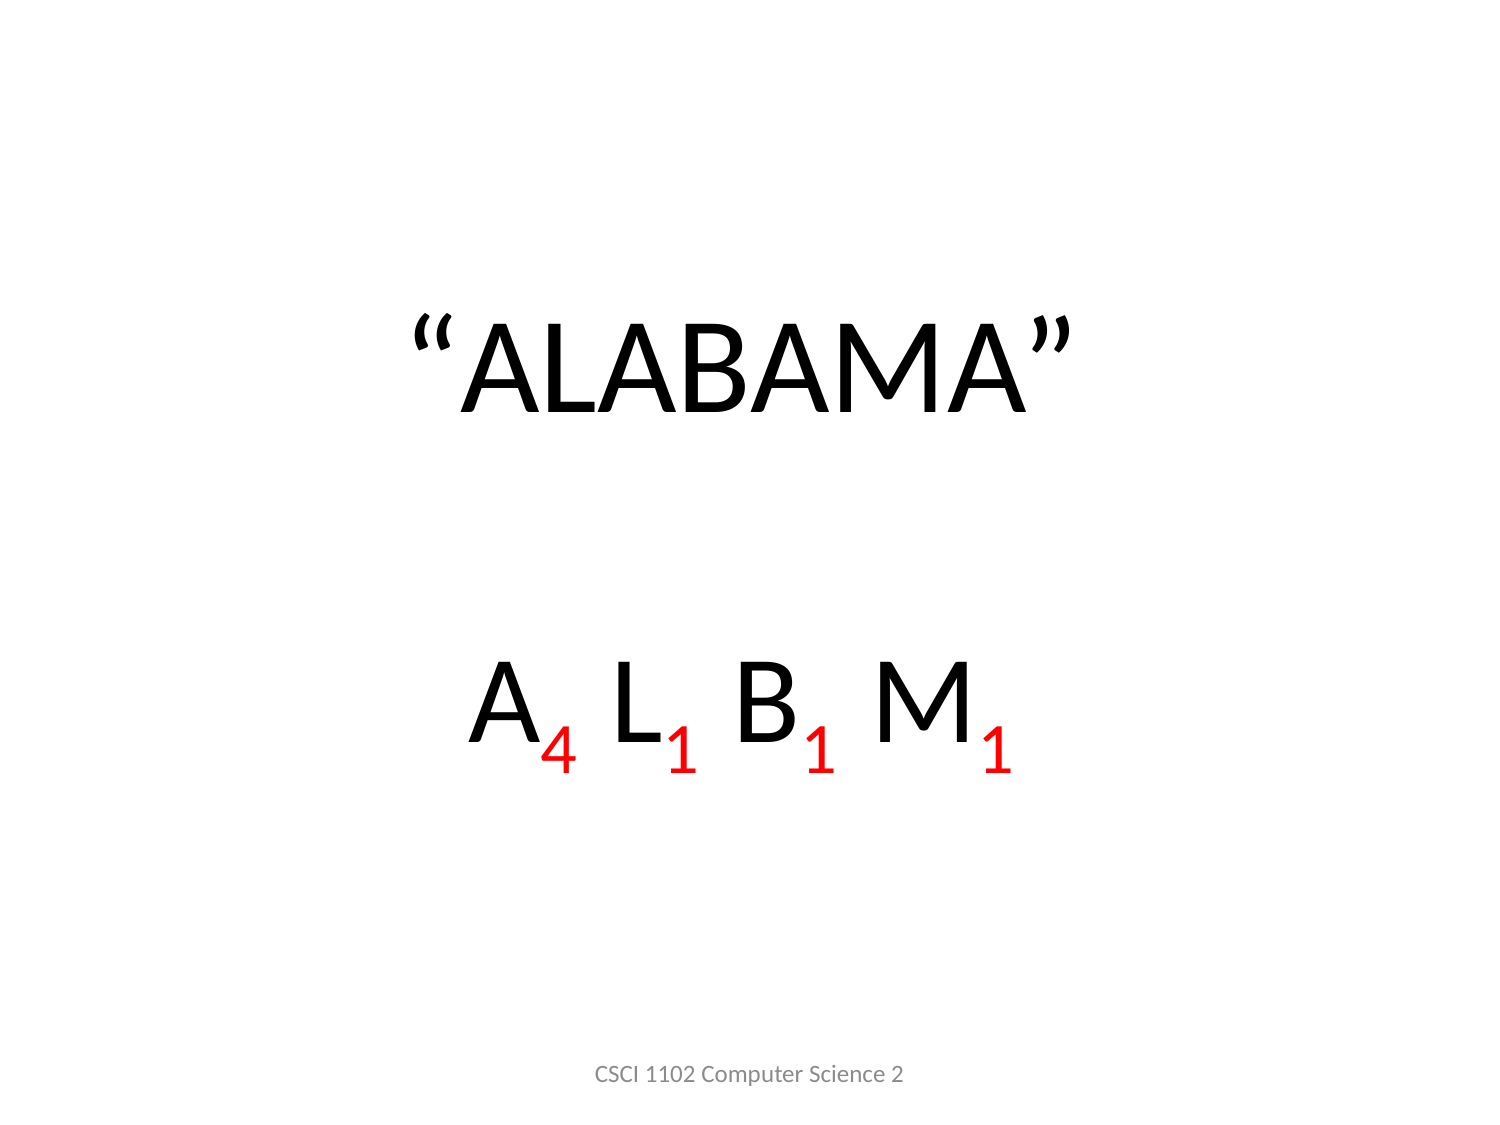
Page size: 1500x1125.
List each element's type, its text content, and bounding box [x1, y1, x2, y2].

text_box A4 L1 B1 M1 [66, 608, 1417, 797]
footer CSCI 1102 Computer Science 2 [512, 1042, 988, 1103]
title “ALABAMA” [66, 263, 1417, 452]
